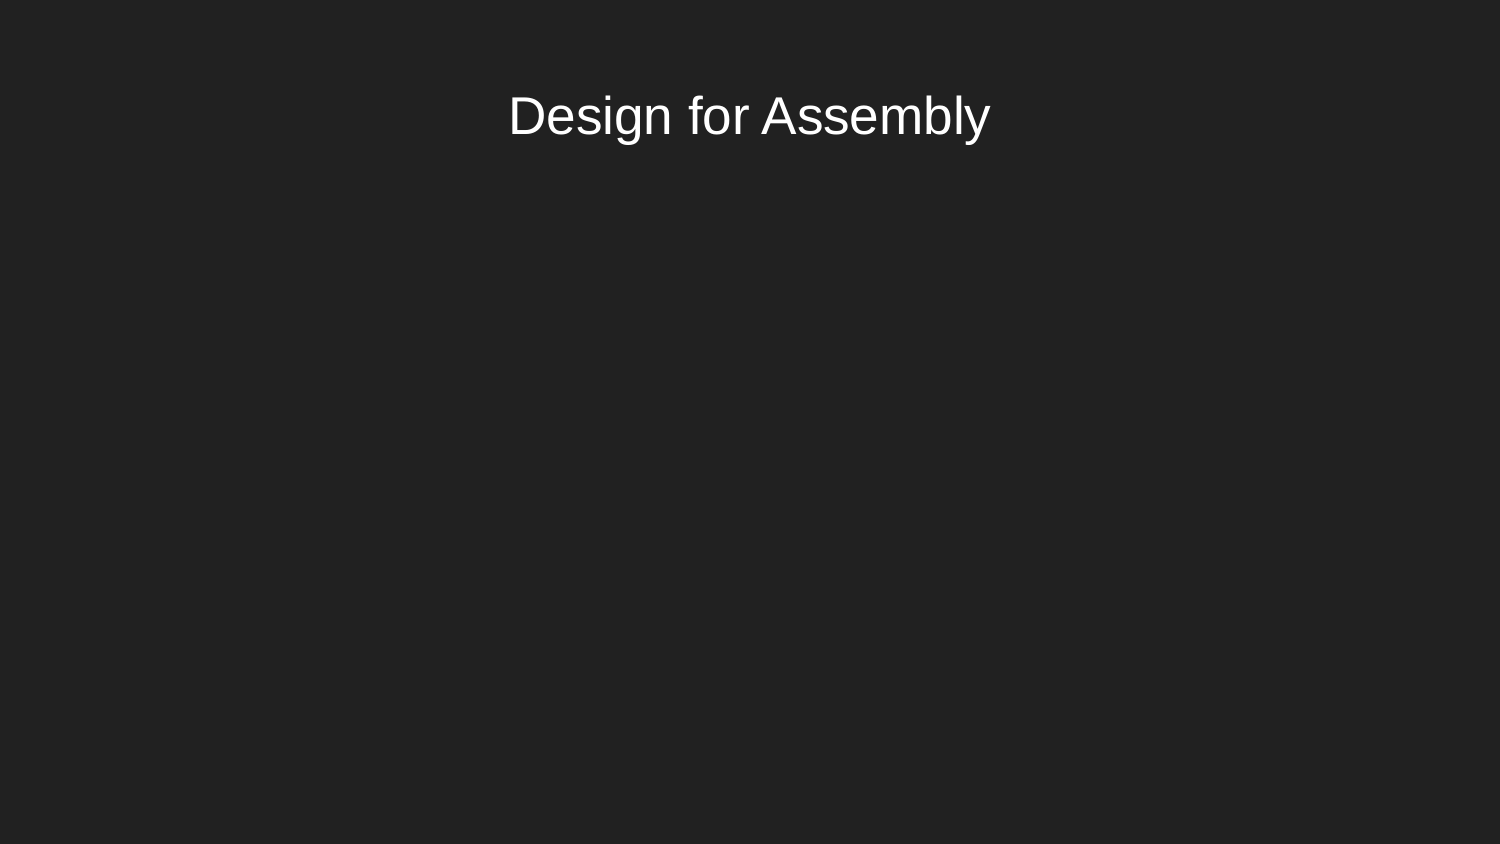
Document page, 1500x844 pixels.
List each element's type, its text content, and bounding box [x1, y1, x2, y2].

title Design for Assembly [51, 66, 1449, 161]
